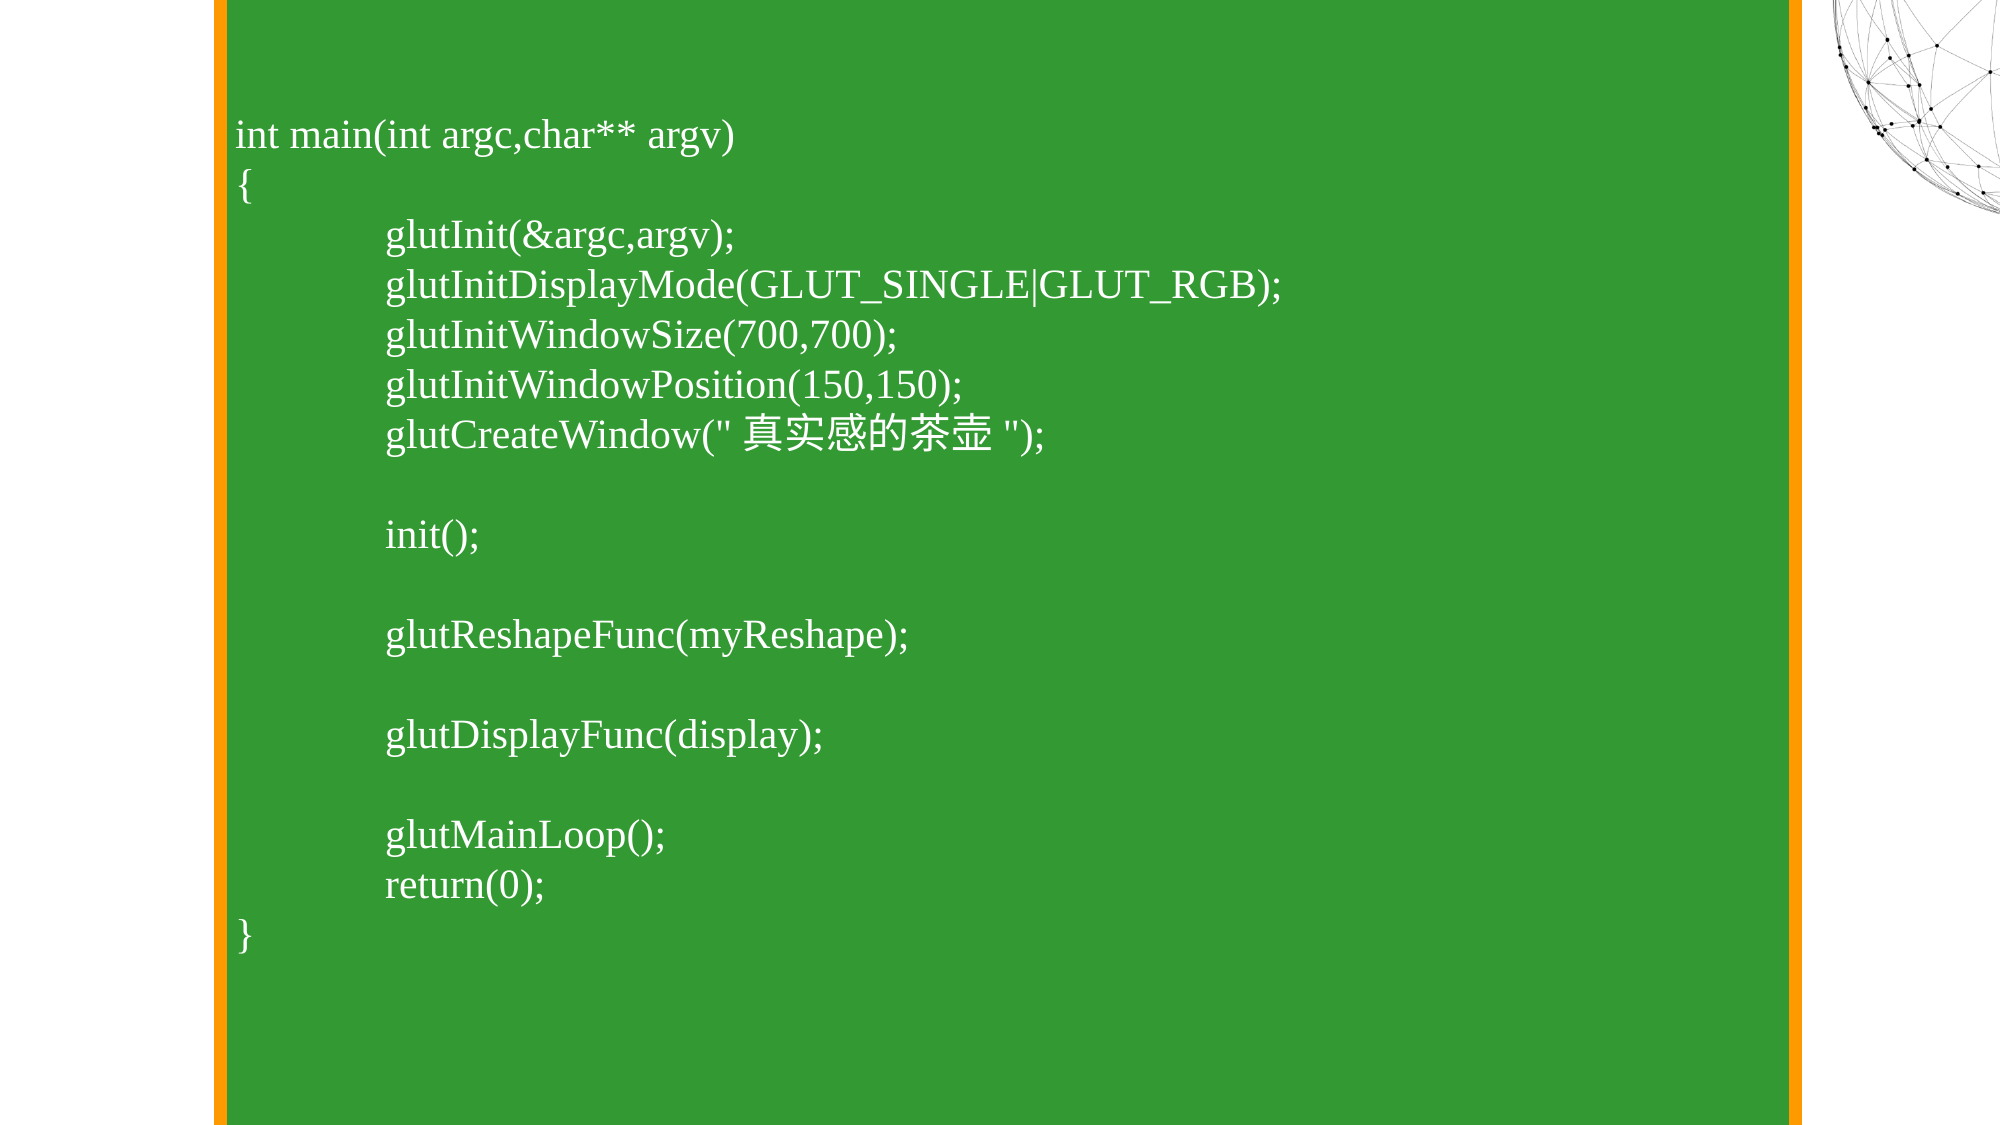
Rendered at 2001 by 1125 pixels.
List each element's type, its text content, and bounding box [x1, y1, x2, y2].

text_box int main(int argc,char** argv) { glutInit(&argc,argv); glutInitDisplayMode(GLUT_SINGLE|GLUT_RGB); glutInitWindowSize(700,700); glutInitWindowPosition(150,150); glutCreateWindow("真实感的茶壶"); init(); glutReshapeFunc(myReshape); glutDisplayFunc(display); glutMainLoop(); return(0); } [220, 0, 1796, 1125]
picture [1796, 0, 2000, 725]
